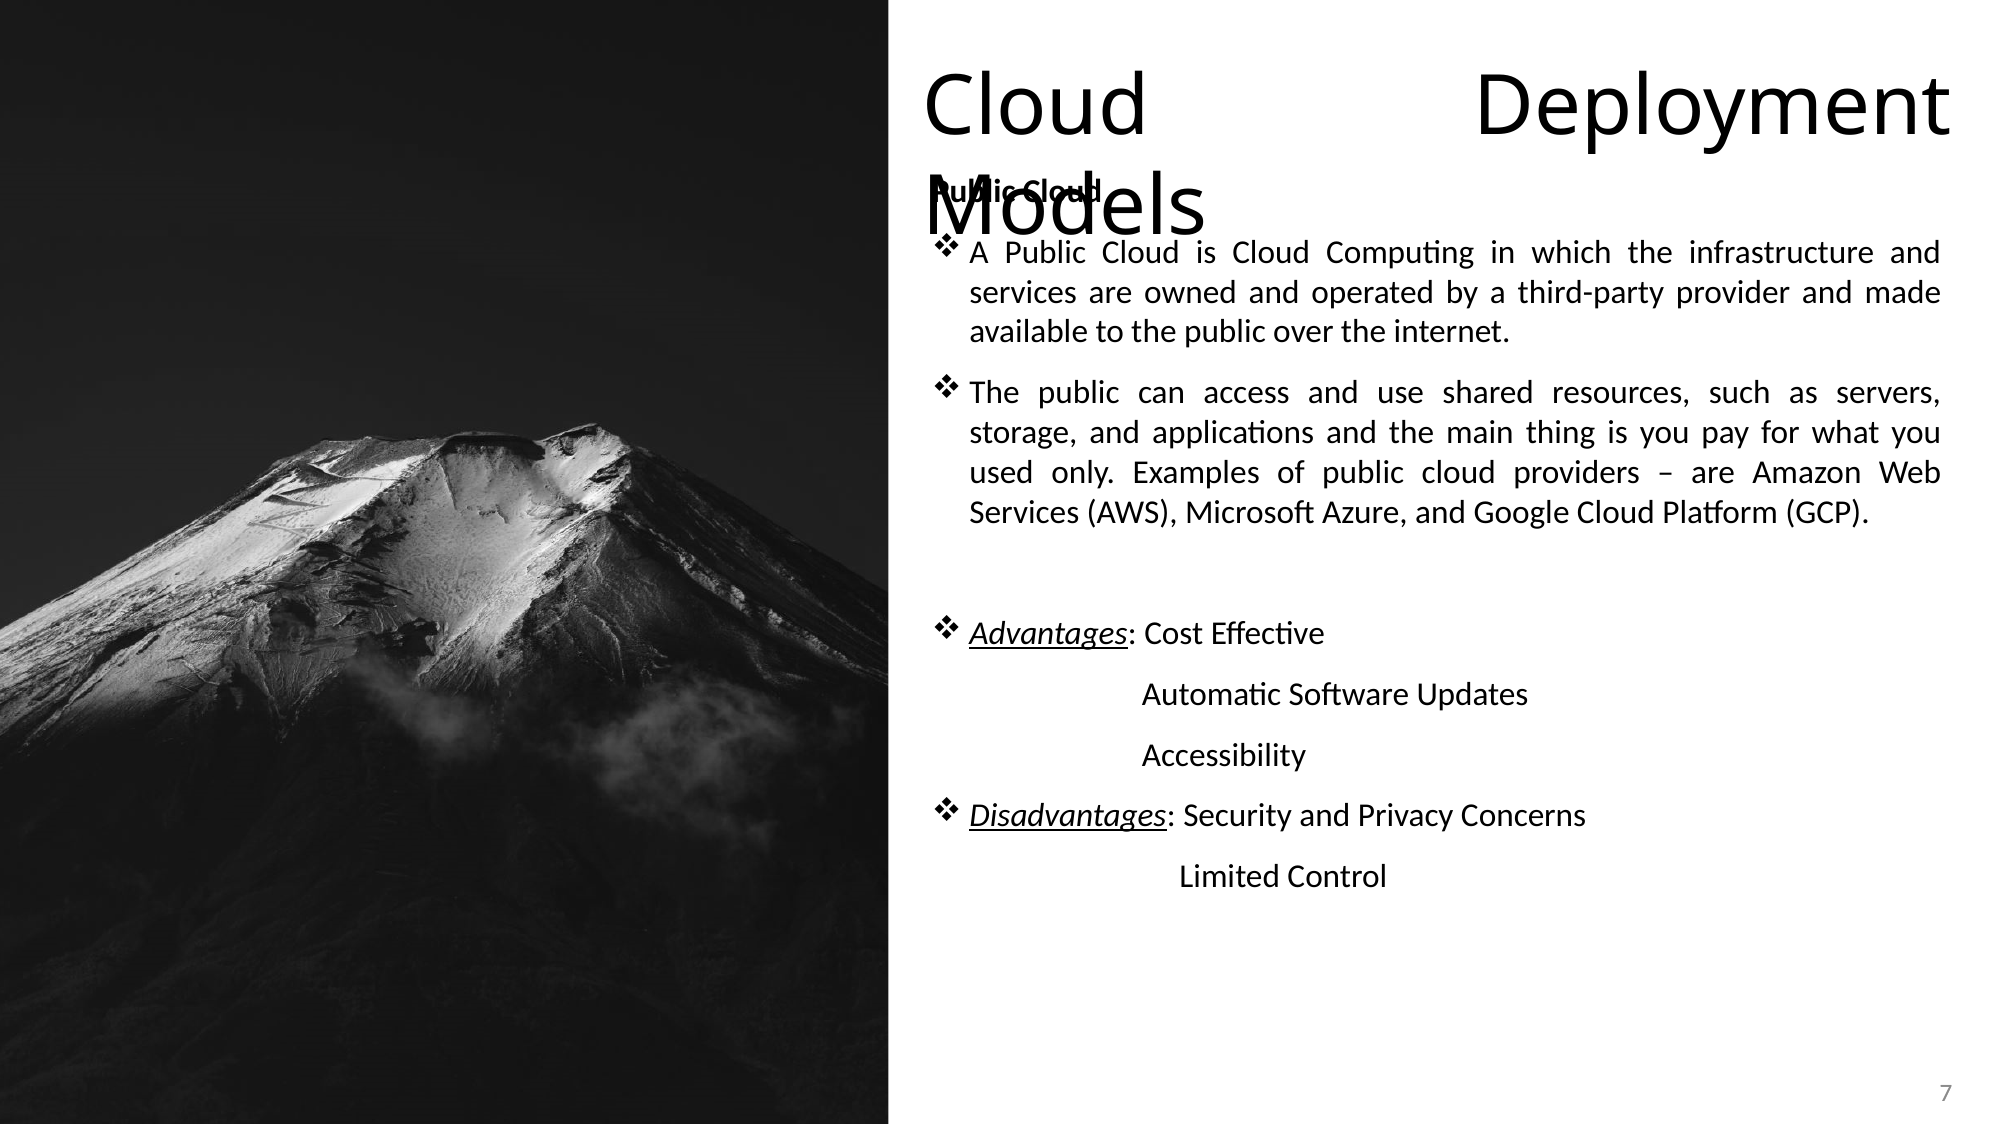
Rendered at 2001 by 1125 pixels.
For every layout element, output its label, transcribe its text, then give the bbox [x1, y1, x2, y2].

picture [0, 0, 889, 1124]
slide_number 7 [1894, 1061, 1968, 1121]
title Cloud Deployment Models [907, 43, 1968, 160]
list Public Cloud A Public Cloud is Cloud Computing in which the infrastructure and services are owned and operated by a third-party provider and made available to the public over the internet. The public can access and use shared resources, such as servers, storage, and applications and the main thing is you pay for what you used only. Examples of public cloud providers – are Amazon Web Services (AWS), Microsoft Azure, and Google Cloud Platform (GCP). Advantages: Cost Effective Automatic Software Updates Accessibility Disadvantages: Security and Privacy Concerns Limited Control [916, 161, 1958, 1062]
